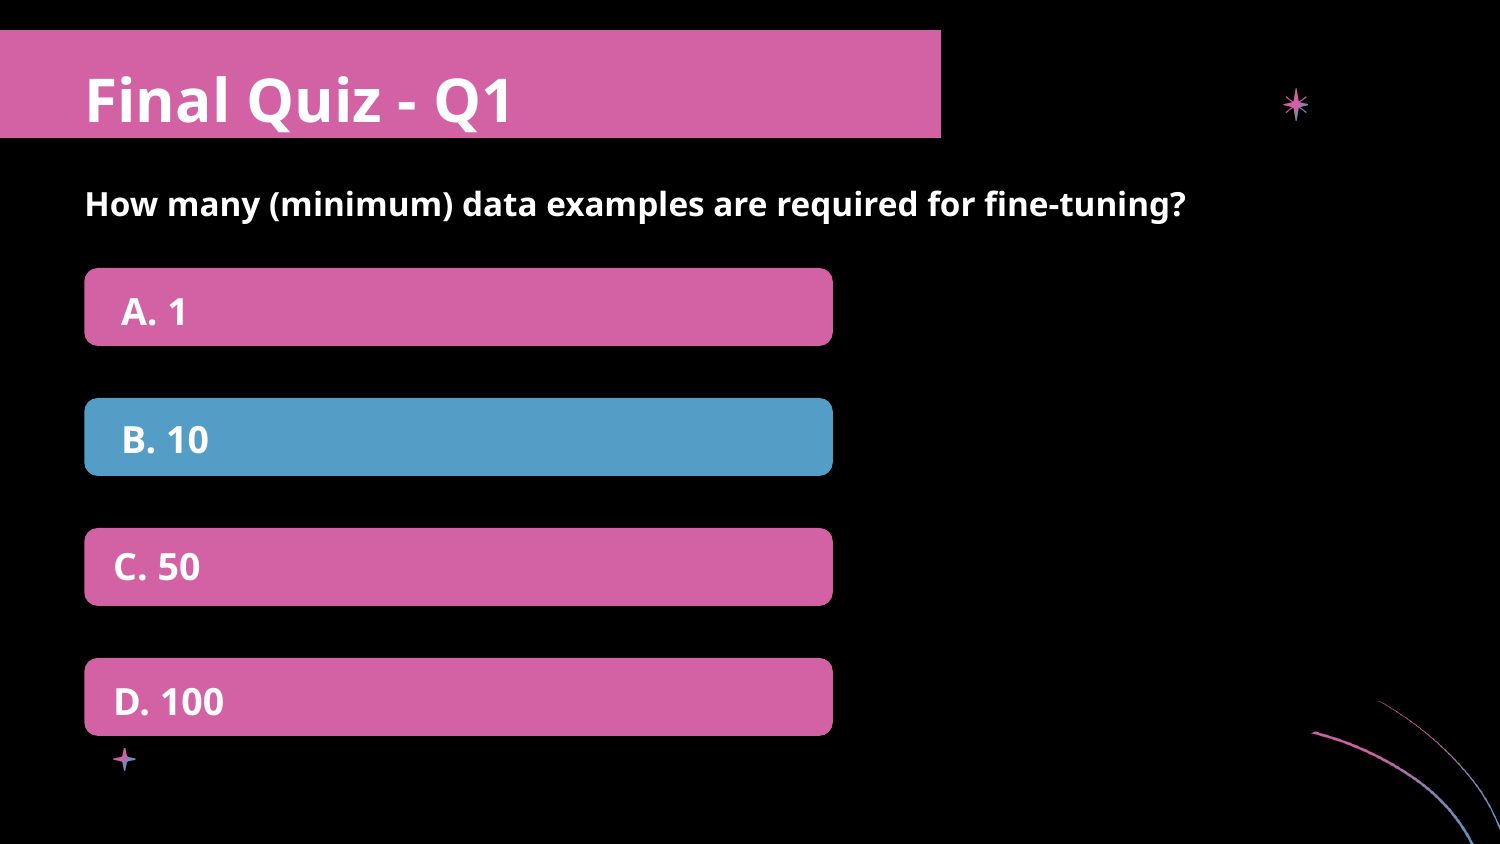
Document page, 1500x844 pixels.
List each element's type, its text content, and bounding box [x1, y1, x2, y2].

text_box [1246, 676, 1500, 844]
text_box B. 10 [121, 396, 715, 474]
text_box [84, 258, 834, 347]
text_box How many (minimum) data examples are required for fine-tuning? [84, 177, 1447, 224]
text_box [1283, 88, 1309, 121]
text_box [84, 648, 834, 737]
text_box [84, 518, 834, 607]
text_box [84, 397, 833, 476]
text_box [113, 748, 136, 771]
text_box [0, 20, 942, 139]
